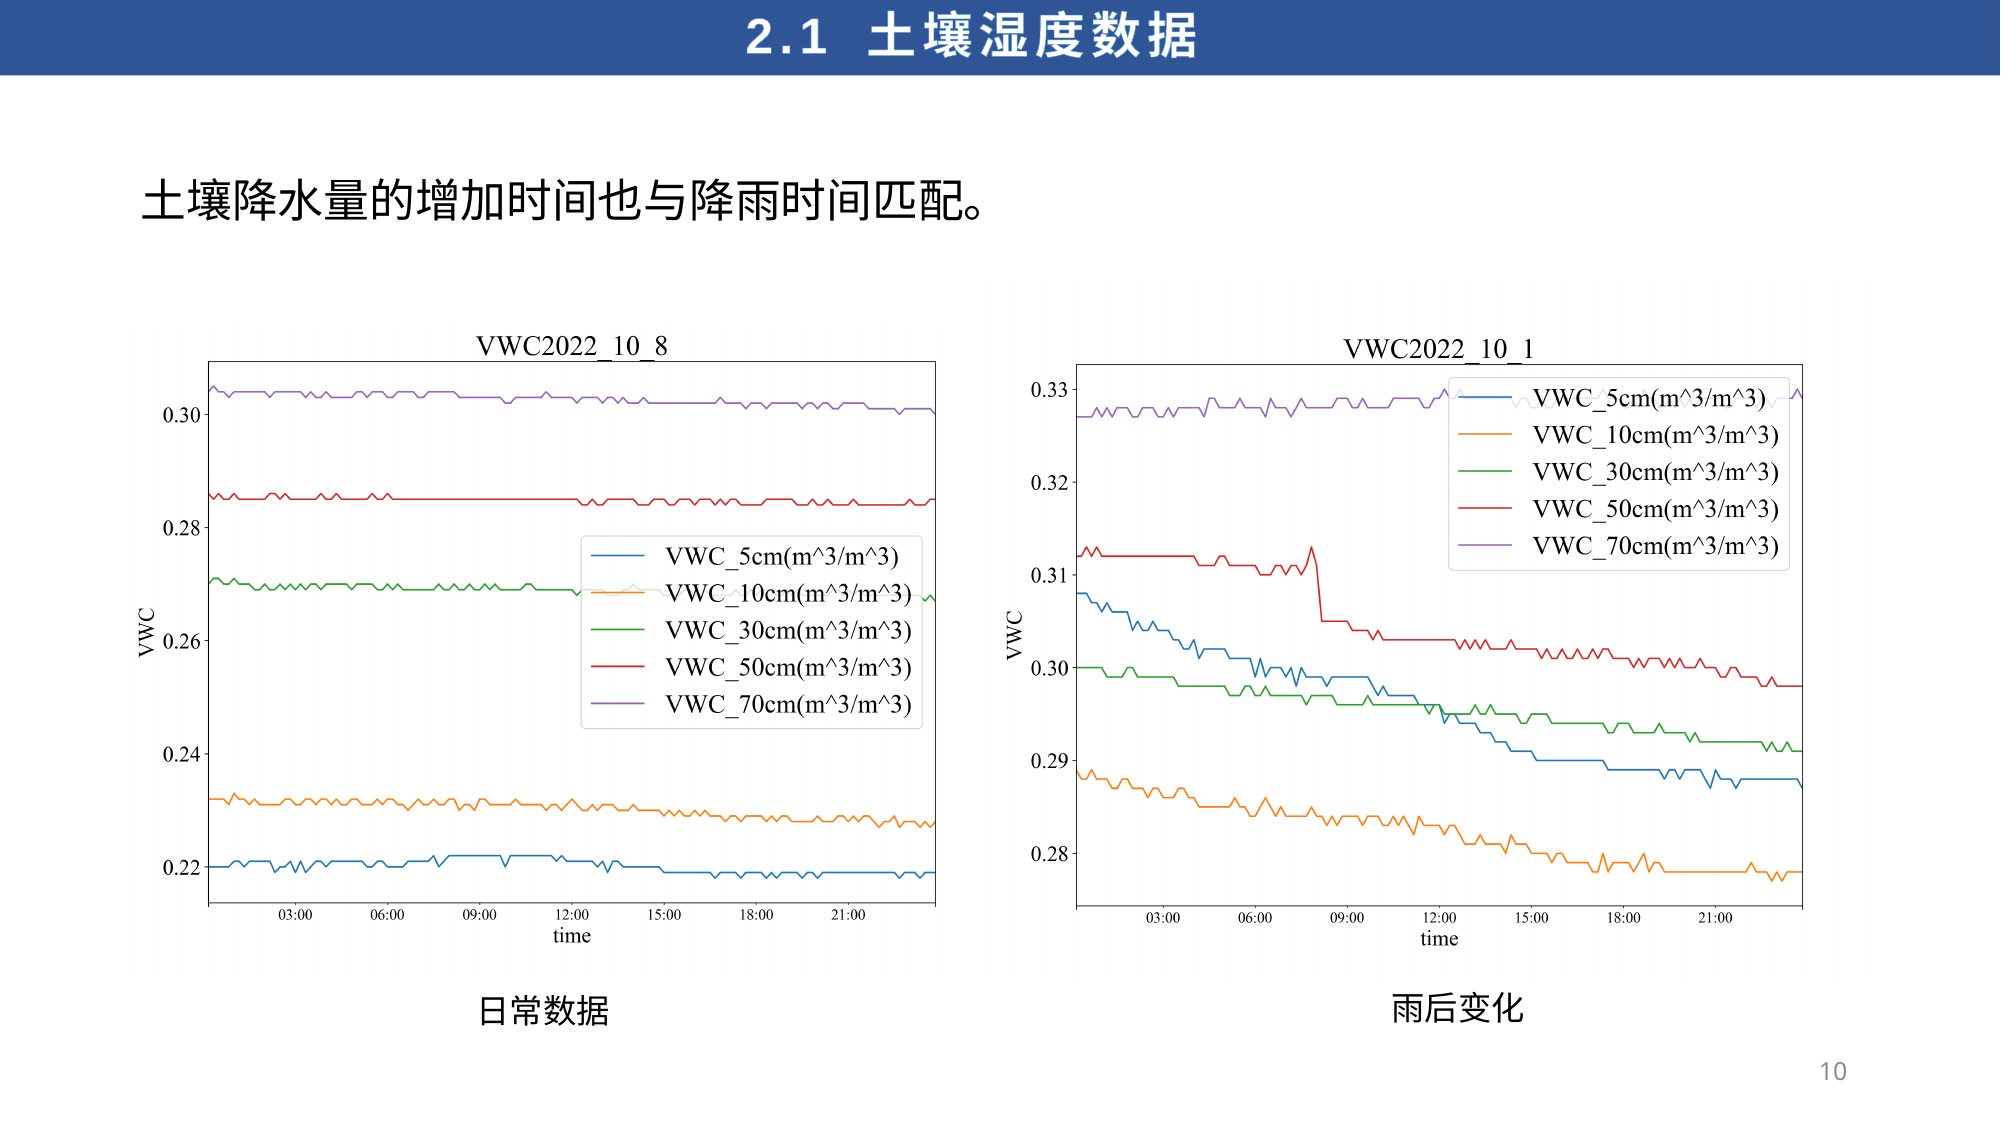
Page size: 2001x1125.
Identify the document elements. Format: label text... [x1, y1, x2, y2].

text_box 2.1 土壤湿度数据 [319, 0, 1619, 76]
picture [125, 322, 947, 980]
text_box [0, 0, 319, 76]
text_box 土壤降水量的增加时间也与降雨时间匹配。 [125, 136, 1126, 234]
text_box 日常数据 [461, 982, 680, 1038]
picture [959, 280, 1896, 983]
text_box [1619, 0, 2000, 76]
slide_number 10 [1412, 1042, 1863, 1103]
text_box 雨后变化 [1376, 983, 1547, 1035]
